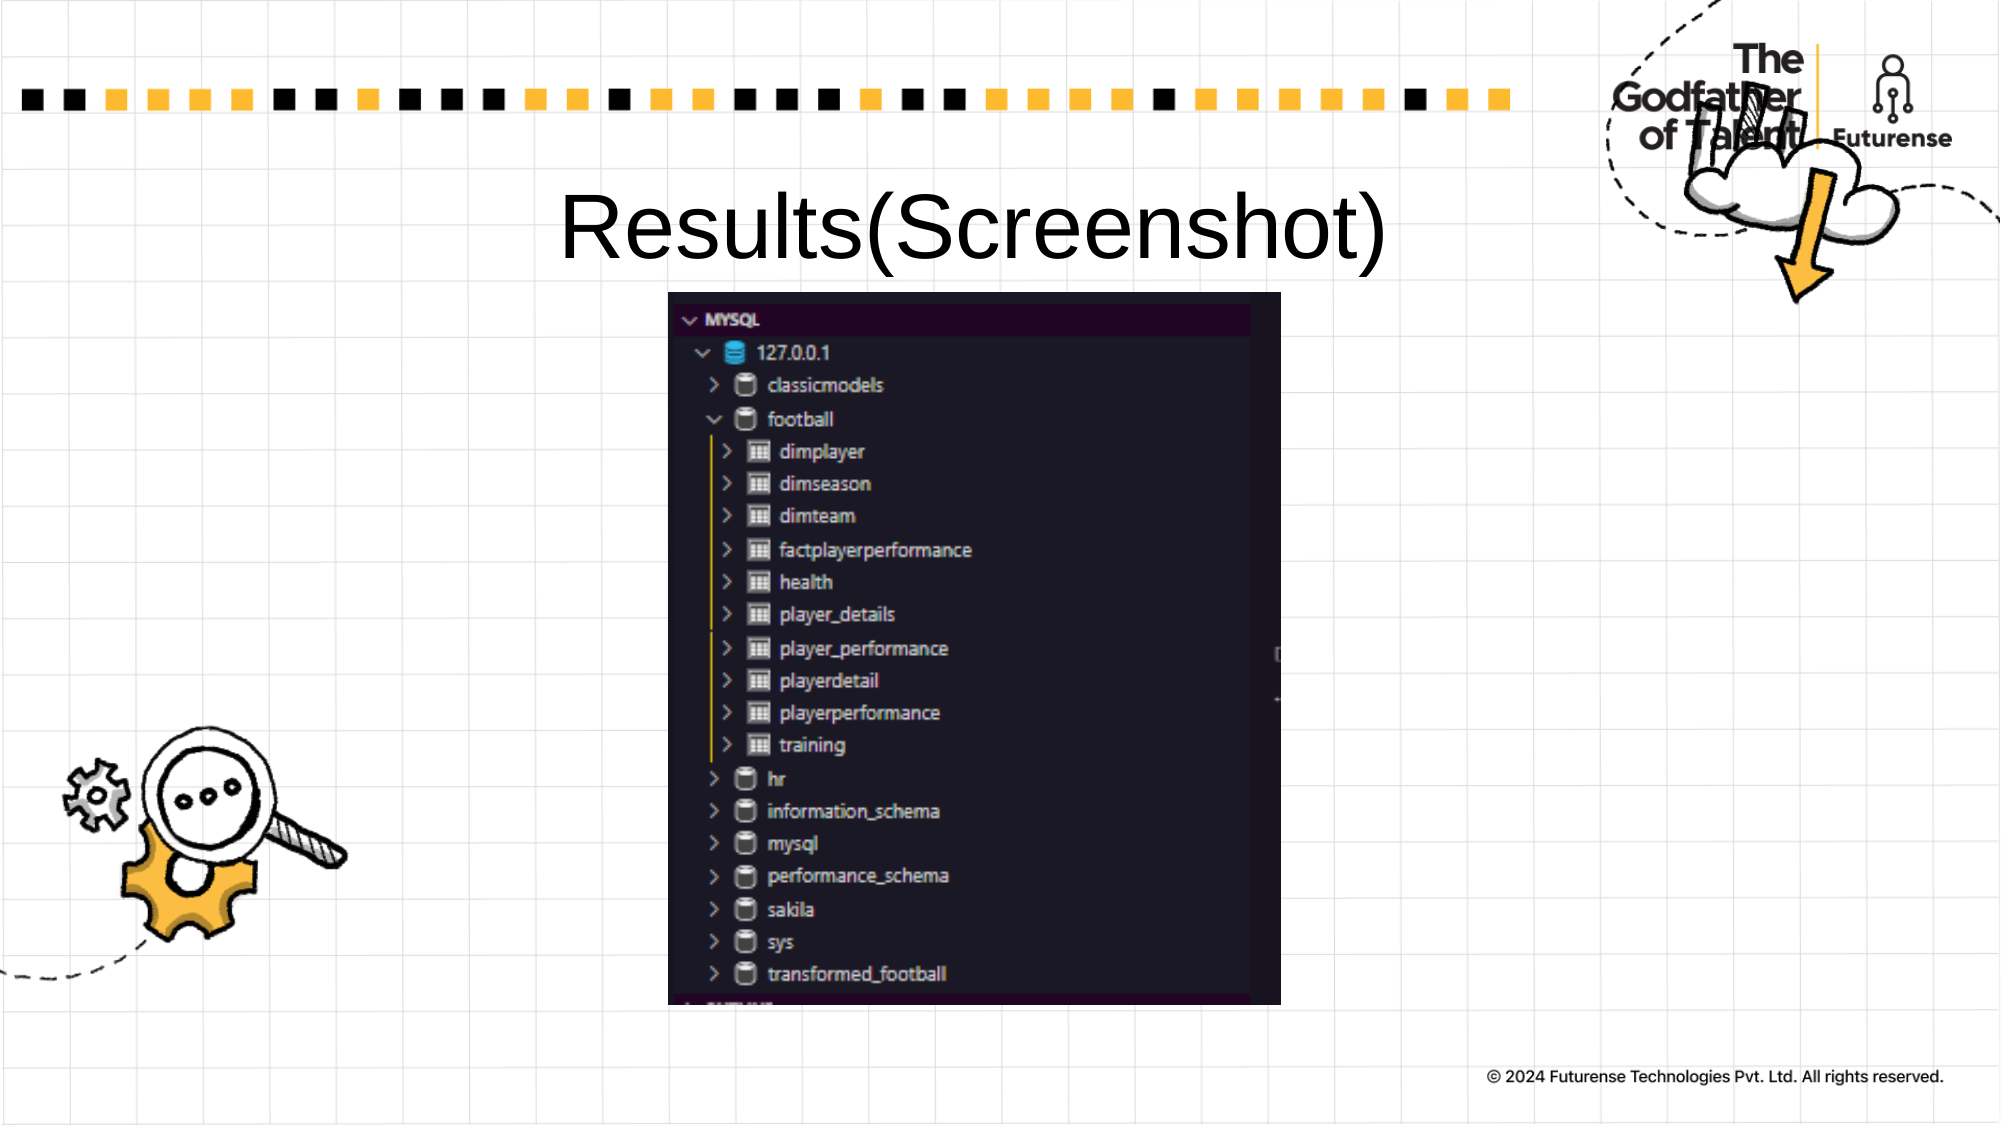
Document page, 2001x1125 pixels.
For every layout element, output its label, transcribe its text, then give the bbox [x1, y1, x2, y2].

title Results(Screenshot) [357, 119, 1592, 338]
picture [0, 0, 2001, 1125]
